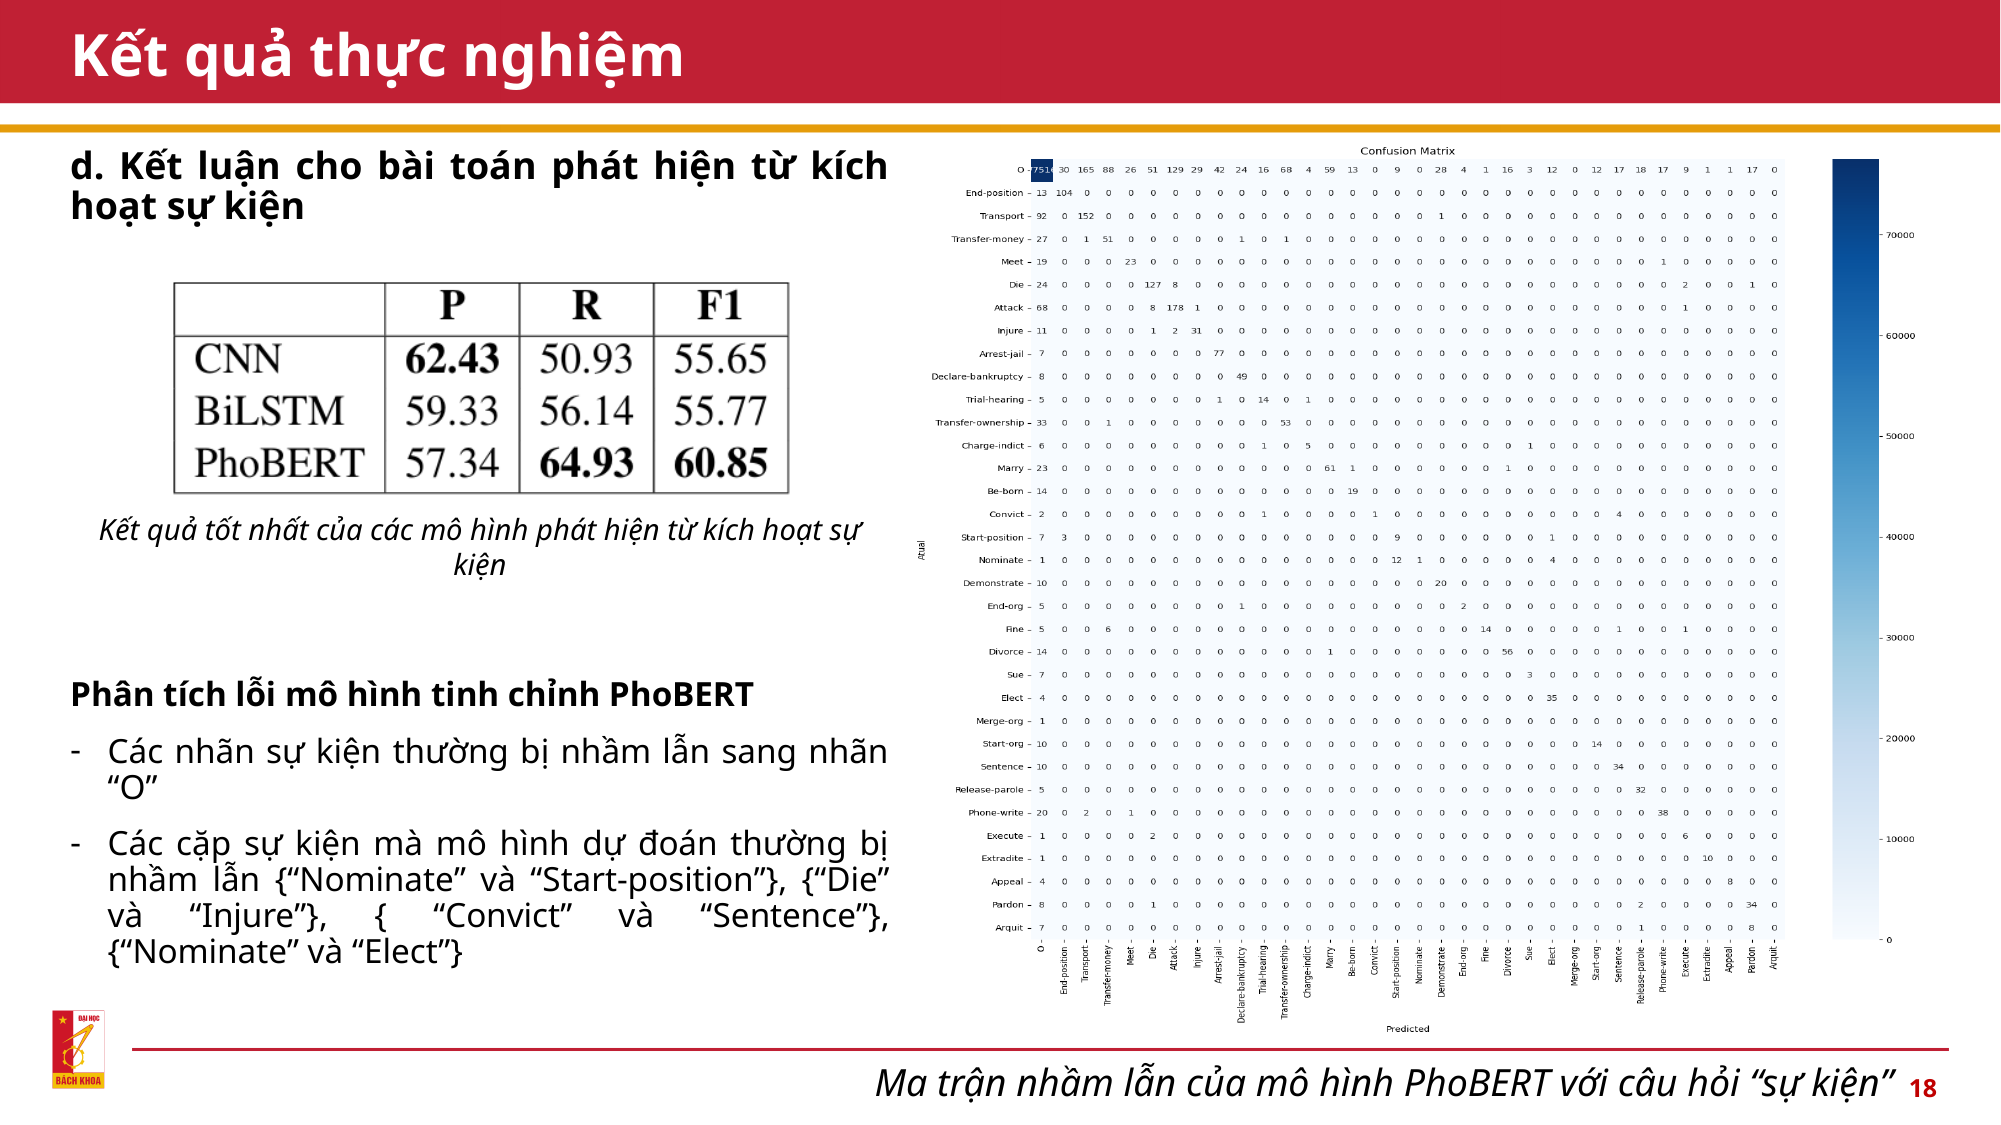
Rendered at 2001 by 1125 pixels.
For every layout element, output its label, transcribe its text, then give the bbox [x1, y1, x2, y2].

text_box Ma trận nhầm lẫn của mô hình PhoBERT với câu hỏi “sự kiện” [859, 1052, 1910, 1112]
title Kết quả thực nghiệm [55, 18, 1945, 90]
picture [0, 0, 2001, 1125]
slide_number 18 [1502, 1065, 1953, 1125]
list d. Kết luận cho bài toán phát hiện từ kích hoạt sự kiện Phân tích lỗi mô hình tinh chỉnh PhoBERT Các nhãn sự kiện thường bị nhầm lẫn sang nhãn “O” Các cặp sự kiện mà mô hình dự đoán thường bị nhầm lẫn {“Nominate” và “Start-position”}, {“Die” và “Injure”}, { “Convict” và “Sentence”}, {“Nominate” và “Elect”} [55, 139, 904, 1036]
text_box Kết quả tốt nhất của các mô hình phát hiện từ kích hoạt sự kiện [74, 504, 886, 589]
